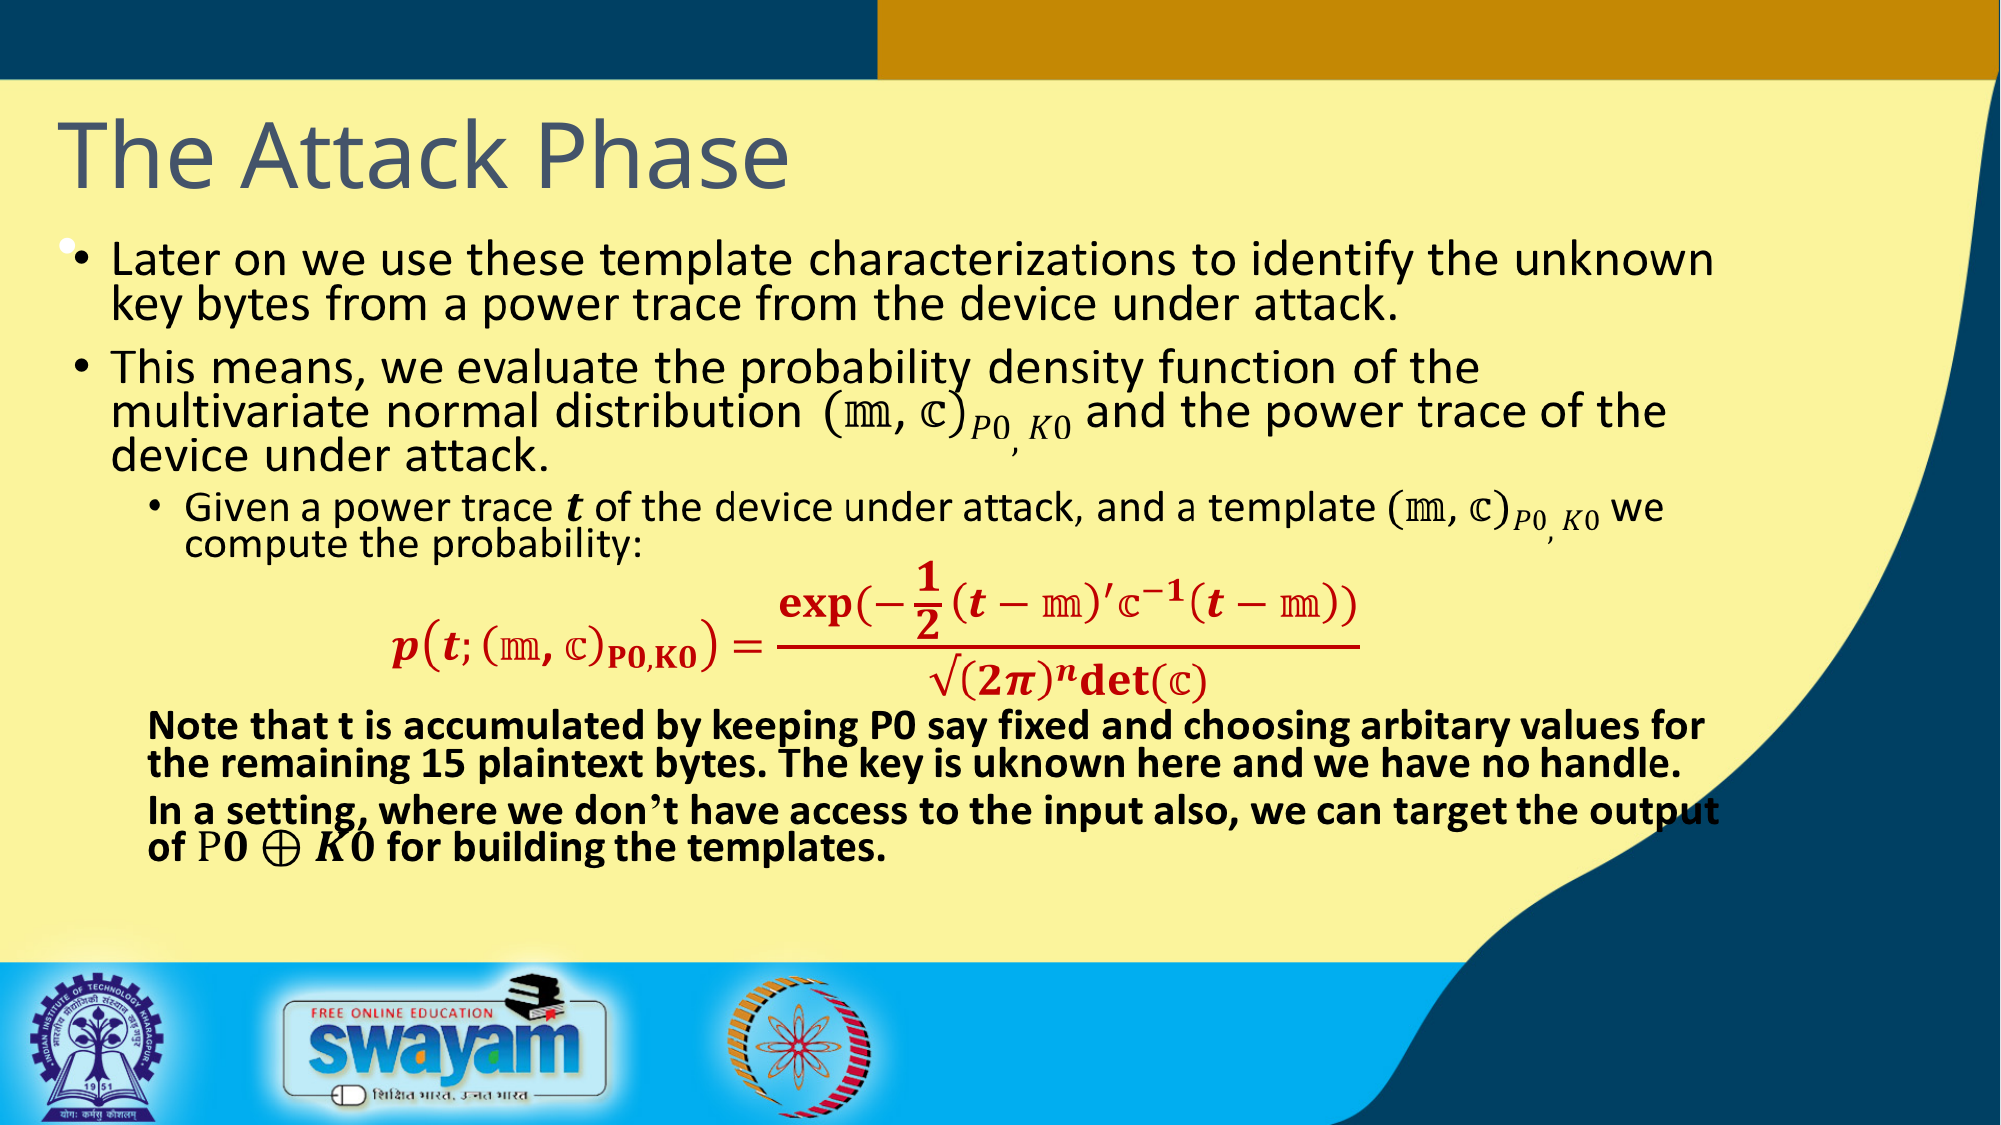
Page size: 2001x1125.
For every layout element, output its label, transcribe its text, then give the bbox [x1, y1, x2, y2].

list [42, 210, 1768, 924]
title The Attack Phase [42, 50, 1768, 210]
picture [1425, 1016, 1433, 1023]
picture [0, 0, 2001, 1125]
